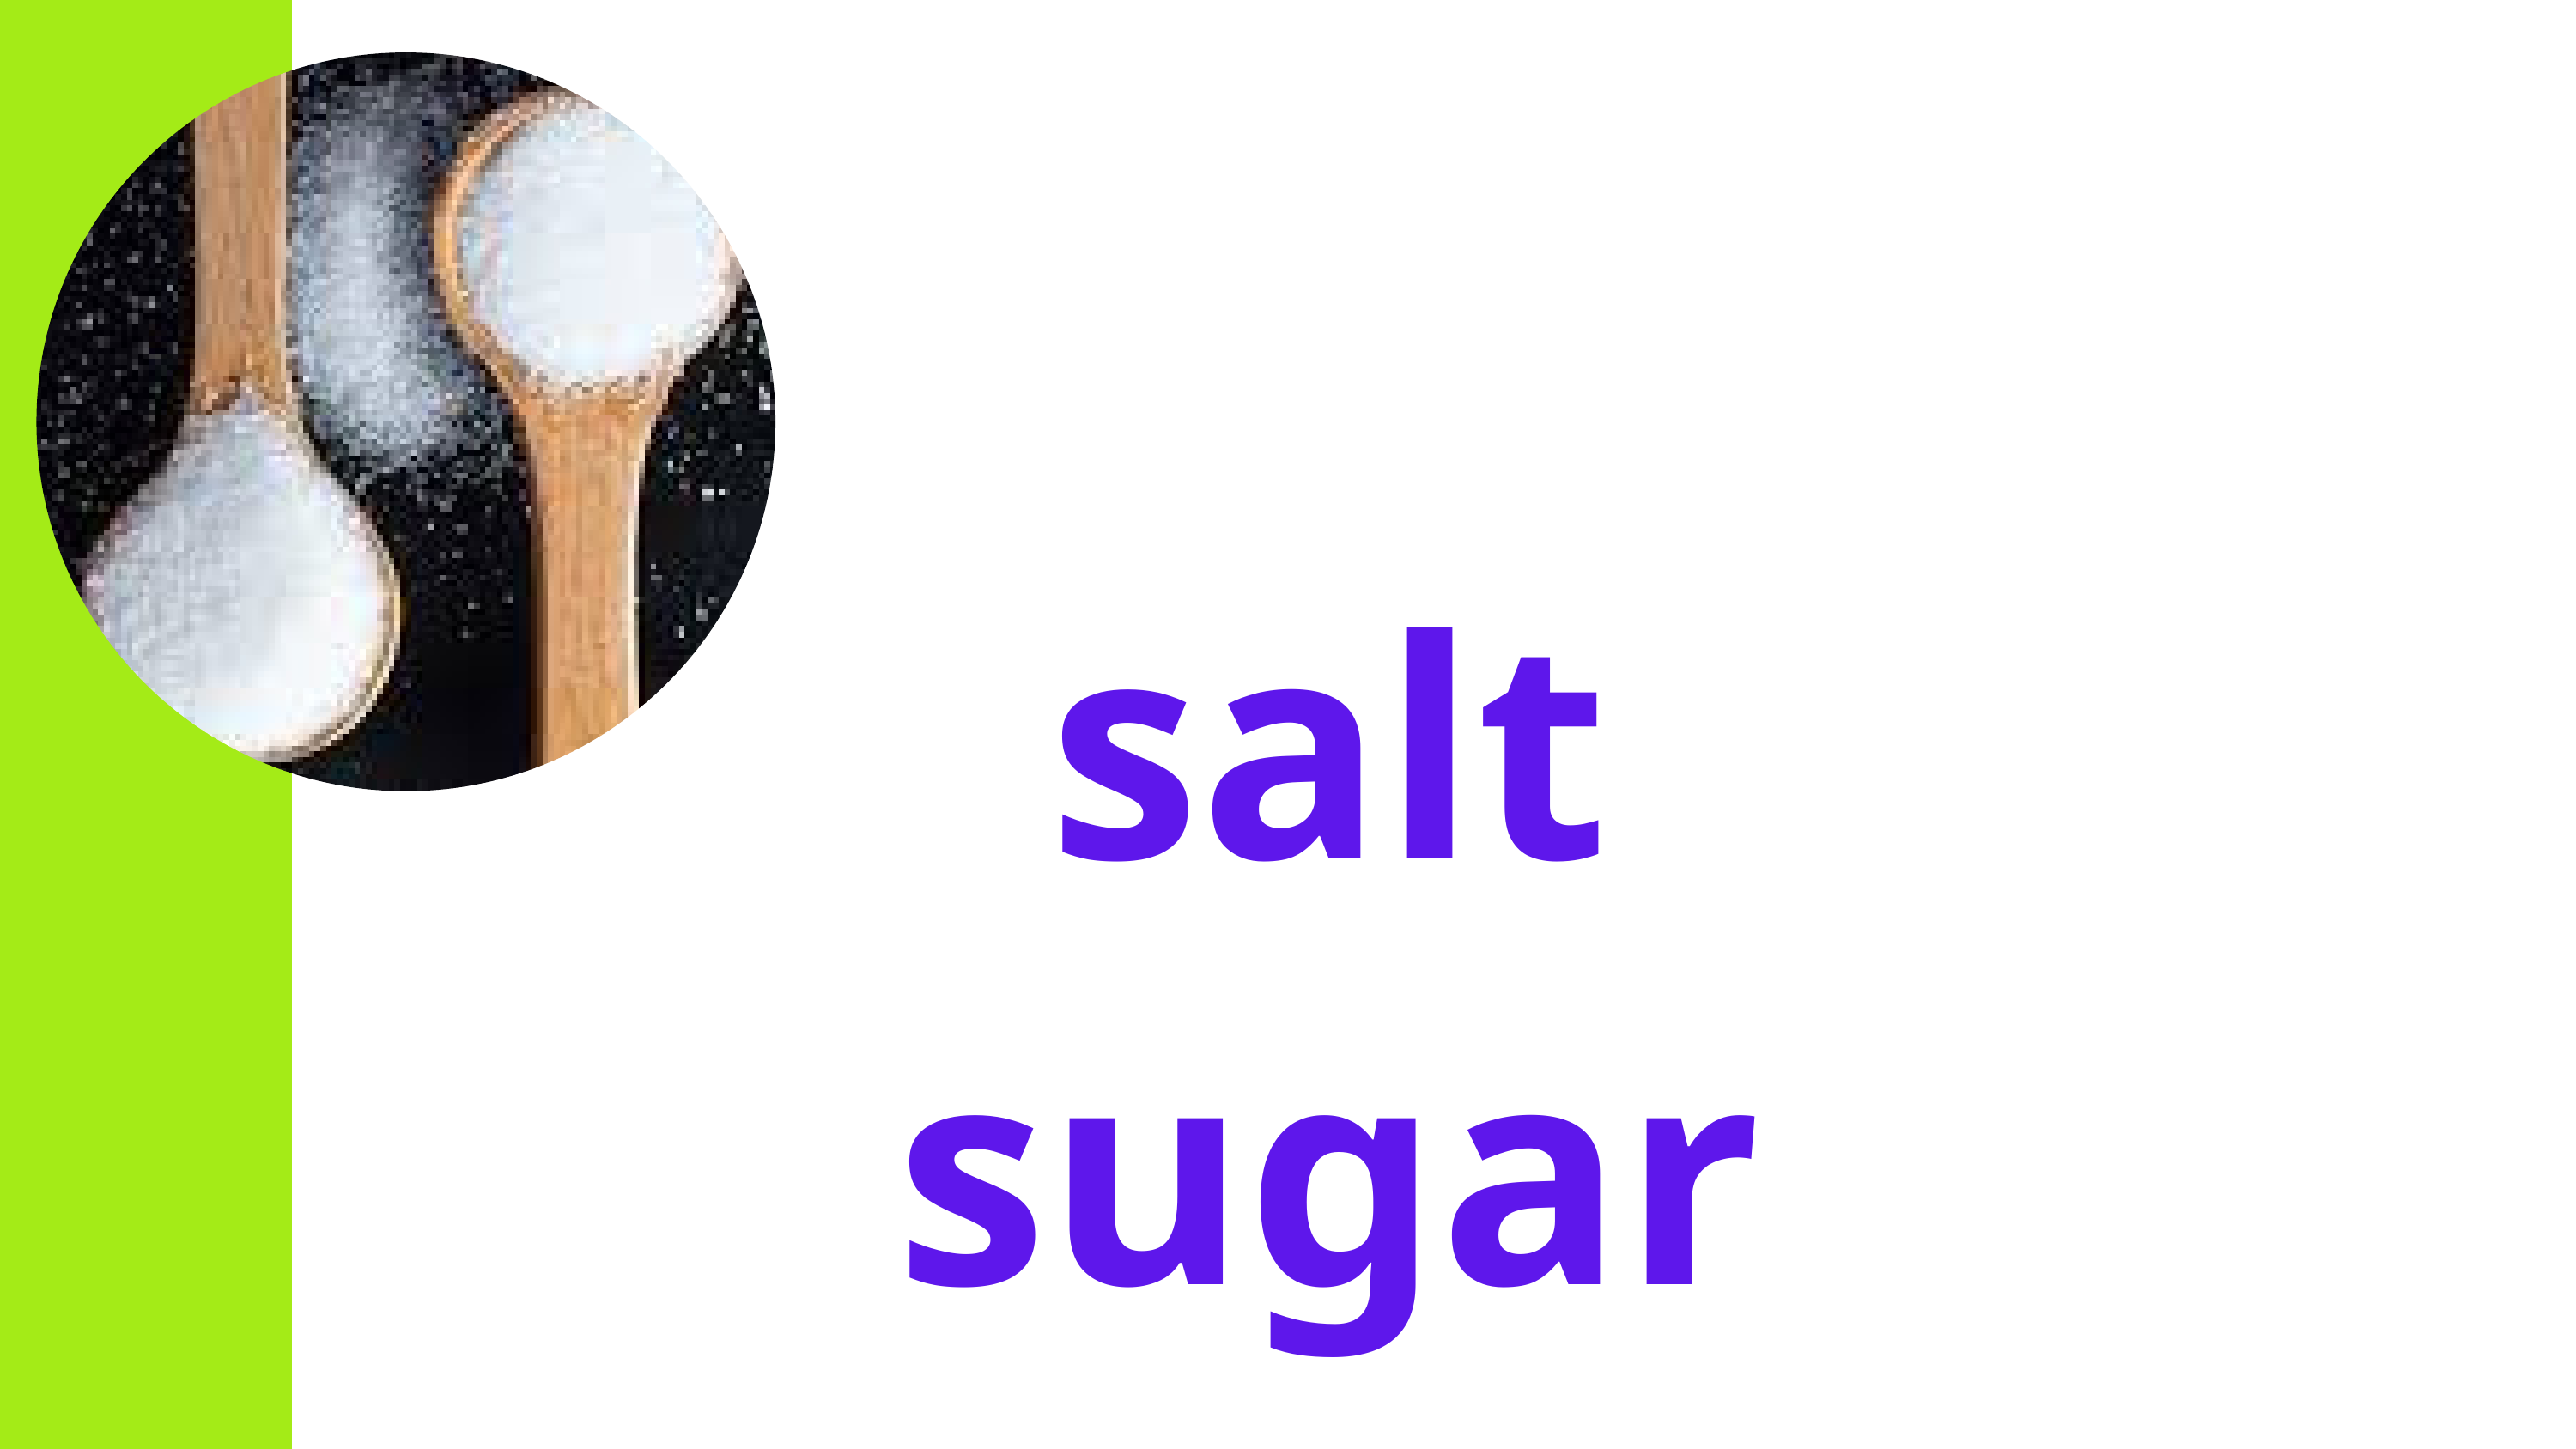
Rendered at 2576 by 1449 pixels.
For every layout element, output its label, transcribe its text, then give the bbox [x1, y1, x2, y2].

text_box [0, 0, 293, 1449]
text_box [36, 52, 776, 791]
text_box salt sugar [788, 494, 1869, 1346]
